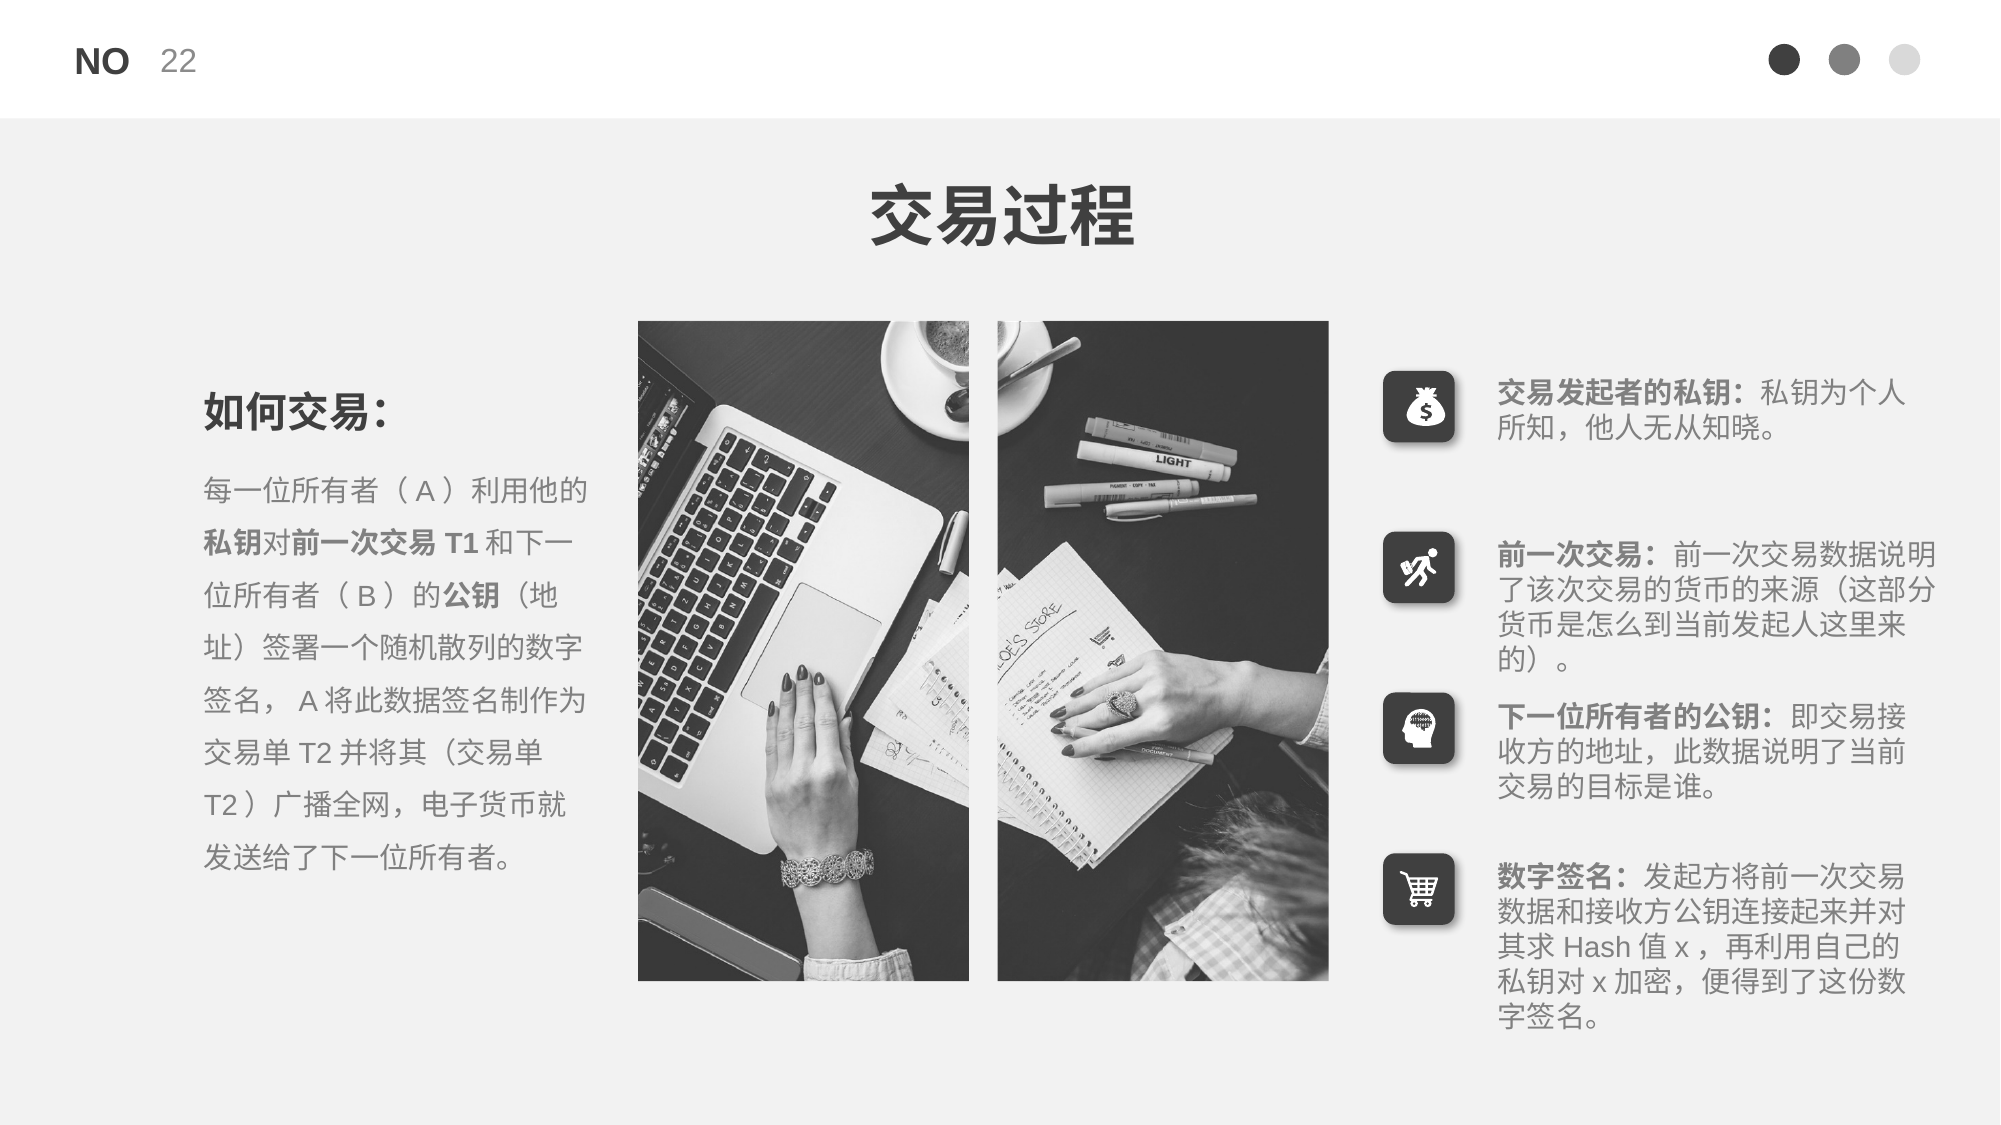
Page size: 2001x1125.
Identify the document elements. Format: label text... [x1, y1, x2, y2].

text_box 交易过程 [592, 166, 1412, 261]
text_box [1383, 691, 1941, 813]
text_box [189, 378, 637, 887]
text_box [1383, 529, 1963, 686]
picture [637, 320, 1329, 982]
slide_number 22 [145, 29, 252, 90]
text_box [1383, 366, 1929, 453]
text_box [1383, 851, 1941, 1044]
